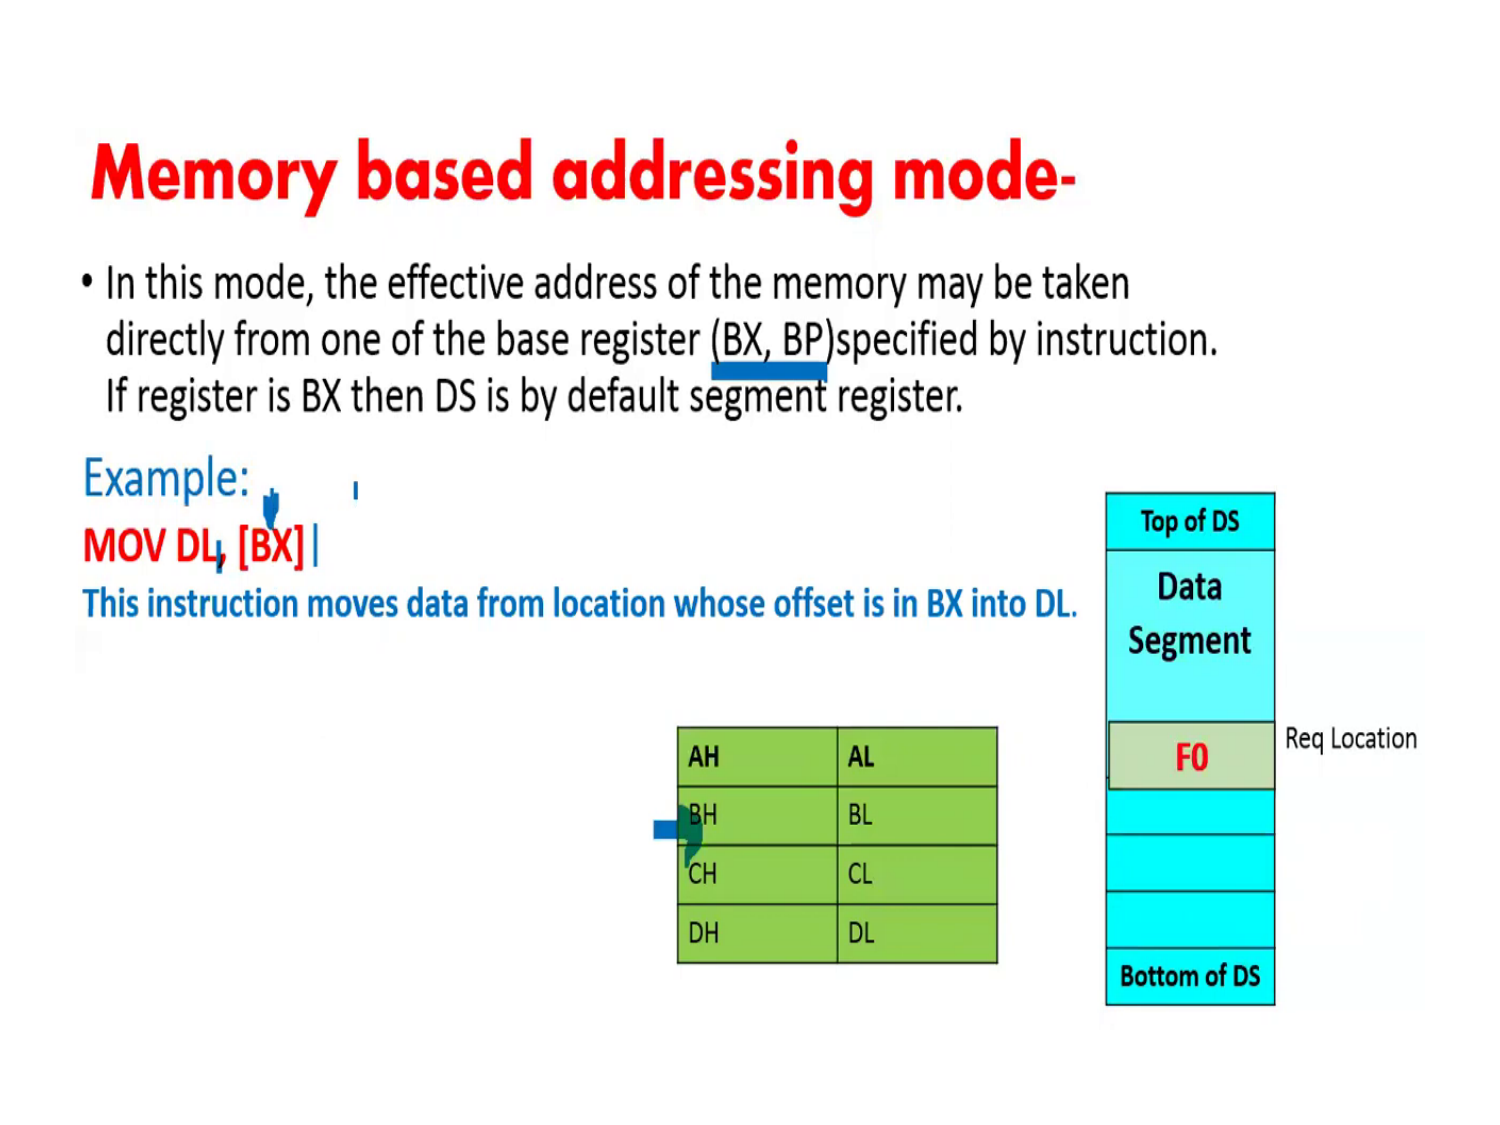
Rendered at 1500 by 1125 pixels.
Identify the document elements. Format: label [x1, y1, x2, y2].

list [74, 128, 1426, 1055]
